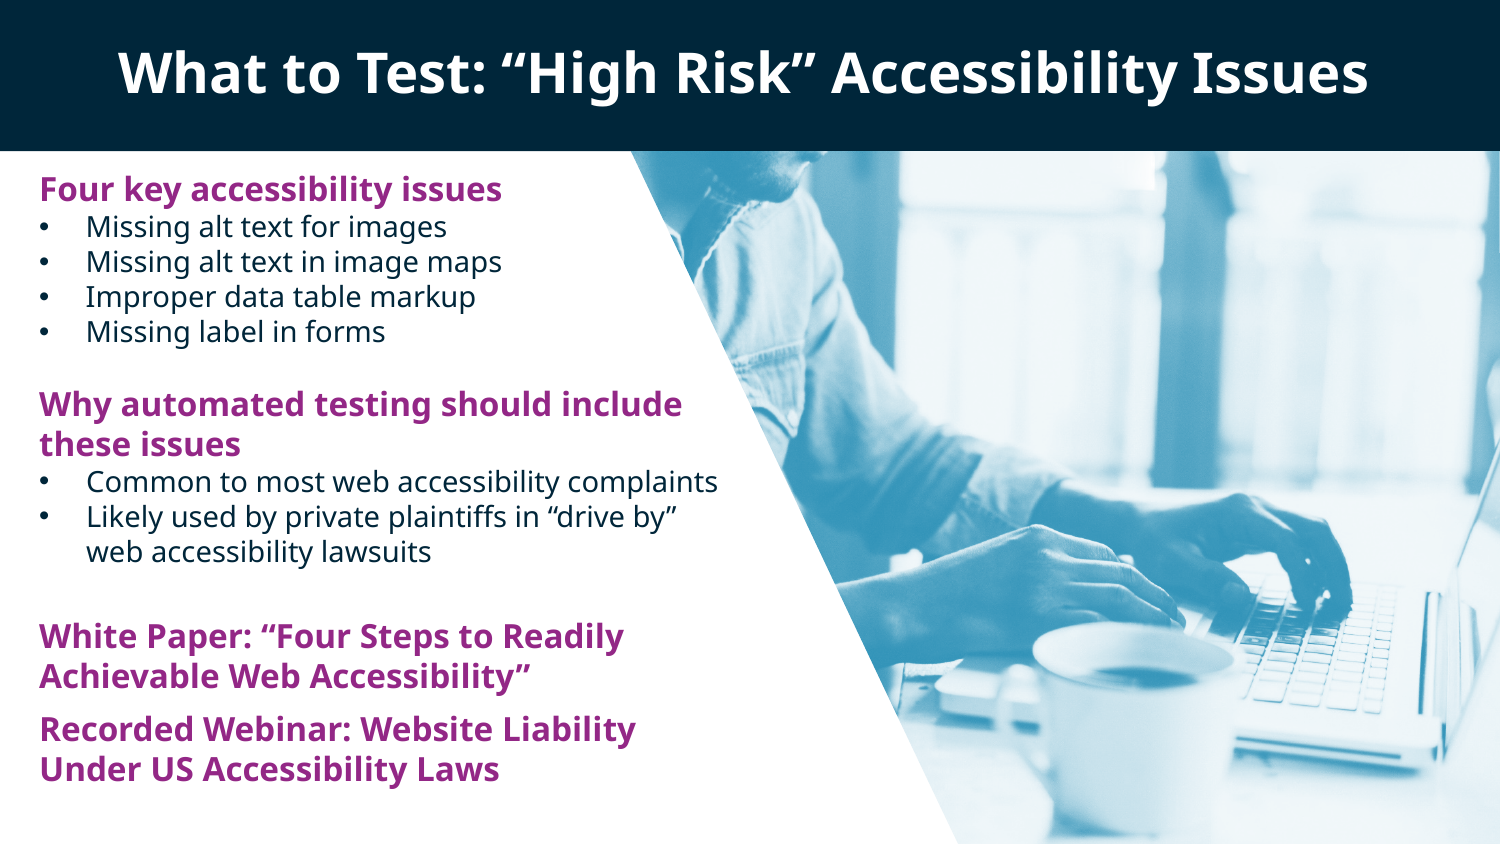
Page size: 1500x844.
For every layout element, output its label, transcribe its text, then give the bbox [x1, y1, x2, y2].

picture [630, 152, 1500, 844]
title What to Test: “High Risk” Accessibility Issues [103, 0, 1397, 152]
text_box Four key accessibility issues Missing alt text for images Missing alt text in image maps Improper data table markup Missing label in forms Why automated testing should include these issues Common to most web accessibility complaints Likely used by private plaintiffs in “drive by” web accessibility lawsuits White Paper: “Four Steps to Readily Achievable Web Accessibility” Recorded Webinar: Website Liability Under US Accessibility Laws [24, 161, 630, 844]
picture [632, 479, 639, 490]
